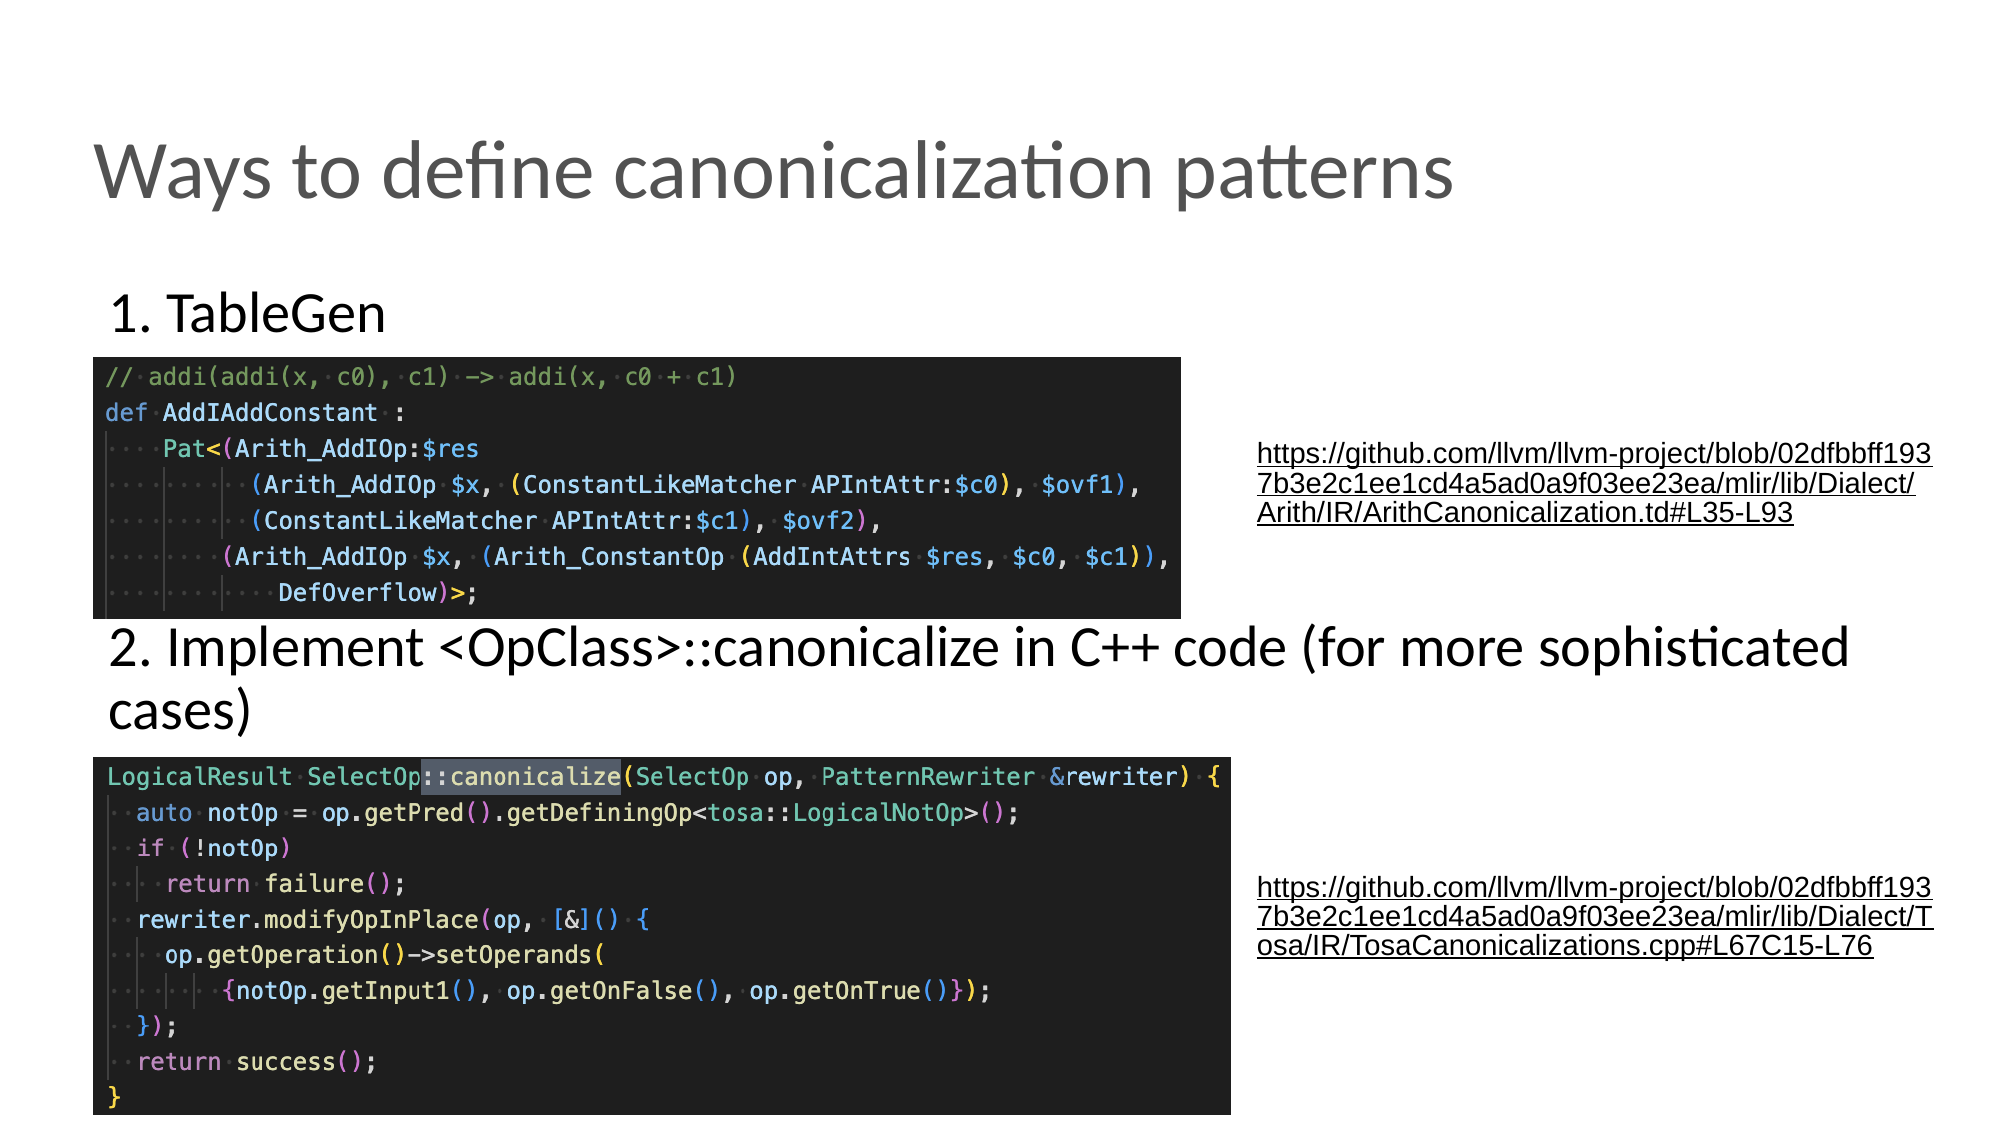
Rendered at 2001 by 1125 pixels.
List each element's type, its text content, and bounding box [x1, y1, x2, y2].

text_box https://github.com/llvm/llvm-project/blob/02dfbbff1937b3e2c1ee1cd4a5ad0a9f03ee23ea/mlir/lib/Dialect/Arith/IR/ArithCanonicalization.td#L35-L93 [1241, 419, 1949, 520]
picture [93, 357, 1181, 619]
text_box https://github.com/llvm/llvm-project/blob/02dfbbff1937b3e2c1ee1cd4a5ad0a9f03ee23ea/mlir/lib/Dialect/Tosa/IR/TosaCanonicalizations.cpp#L67C15-L76 [1241, 852, 1949, 953]
list 1. TableGen 2. Implement <OpClass>::canonicalize in C++ code (for more sophisticated cases) [93, 274, 1900, 1025]
picture [93, 757, 1232, 1116]
title Ways to define canonicalization patterns [93, 93, 1900, 250]
